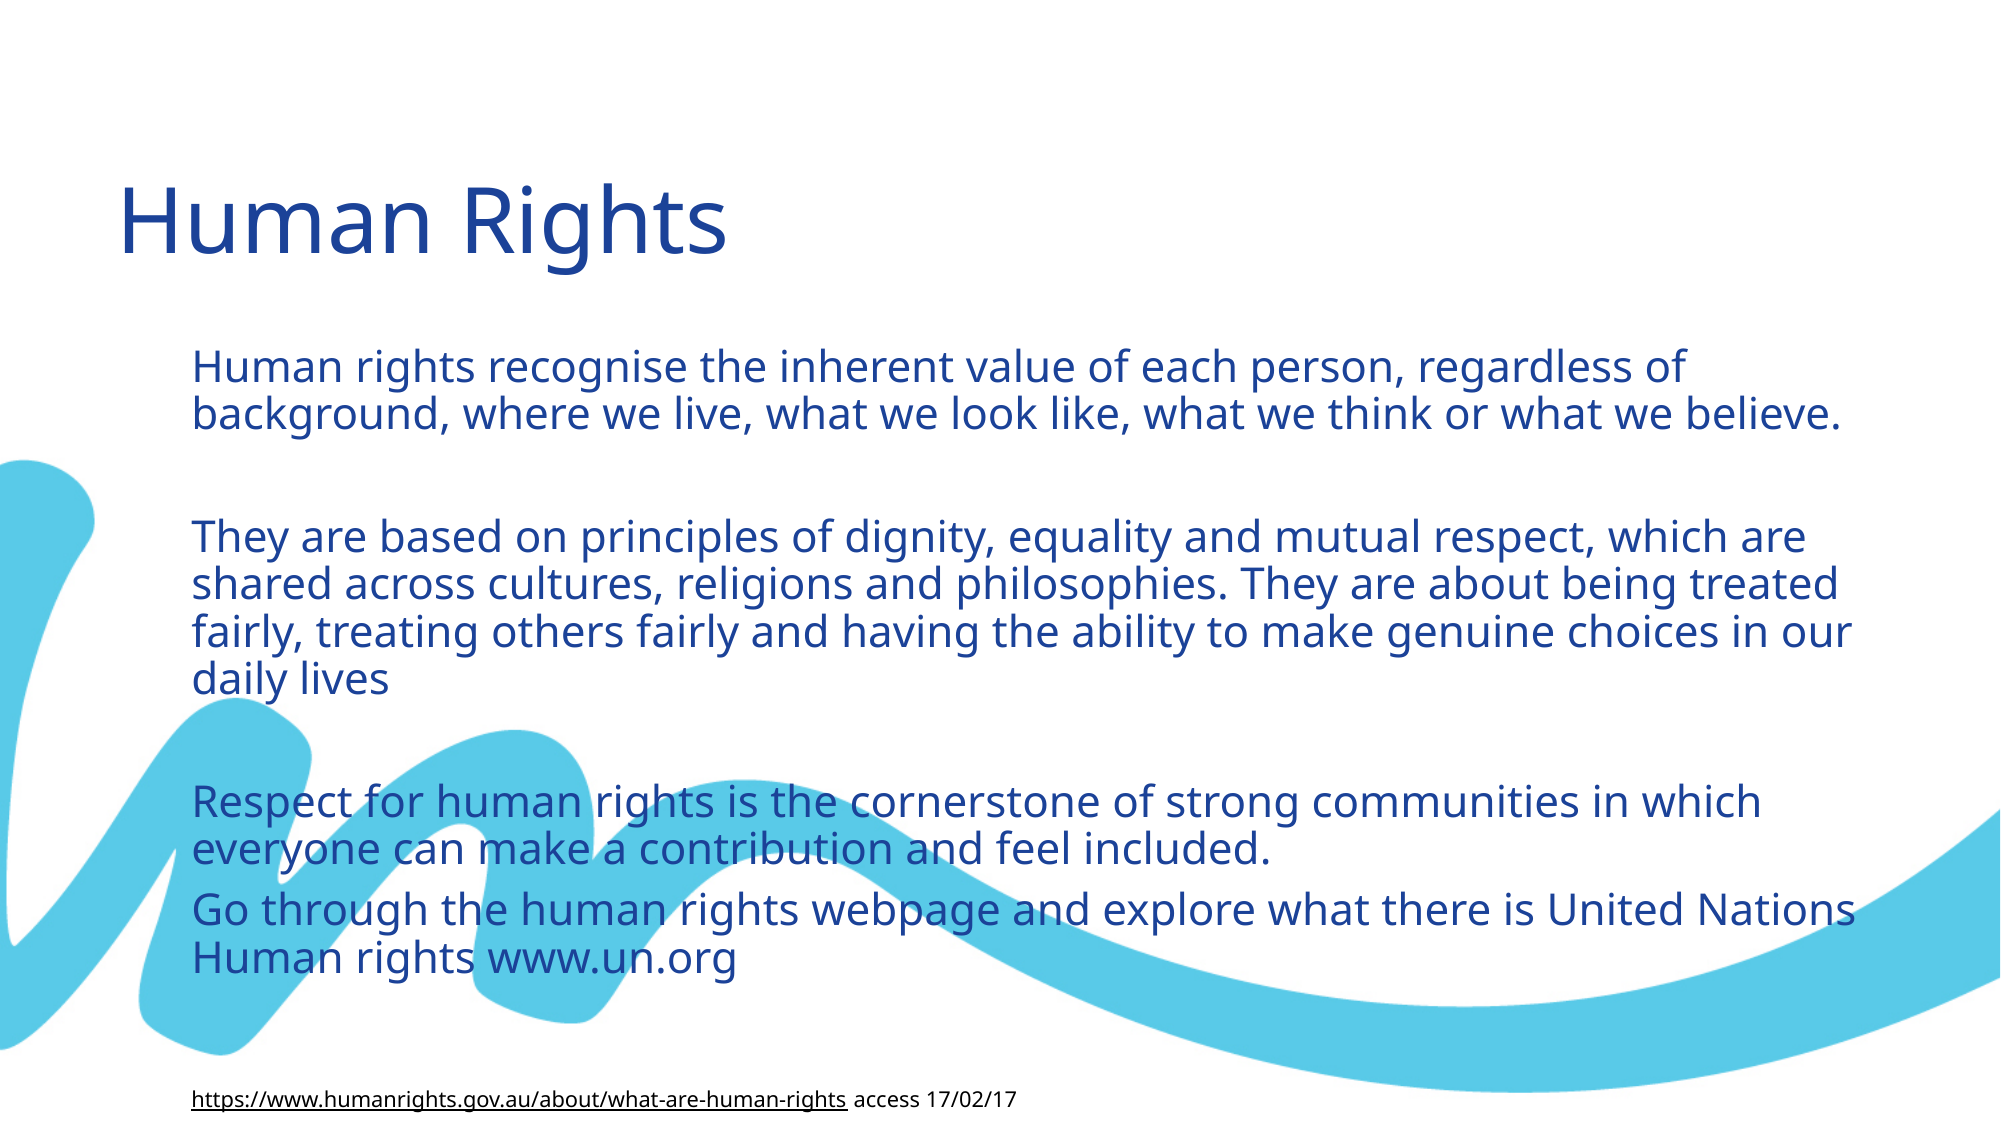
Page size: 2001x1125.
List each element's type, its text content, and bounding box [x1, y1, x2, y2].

picture [0, 0, 2001, 1125]
list Human Rights [116, 173, 926, 365]
list Human rights recognise the inherent value of each person, regardless of background, where we live, what we look like, what we think or what we believe.​ ​ They are based on principles of dignity, equality and mutual respect, which are shared across cultures, religions and philosophies. They are about being treated fairly, treating others fairly and having the ability to make genuine choices in our daily lives​ ​ Respect for human rights is the cornerstone of strong communities in which everyone can make a contribution and feel included.​ Go through the human rights webpage and explore what there is United Nations Human rights www.un.org​ ​ ​ https://www.humanrights.gov.au/about/what-are-human-rights access 17/02/17 [191, 344, 1882, 1125]
